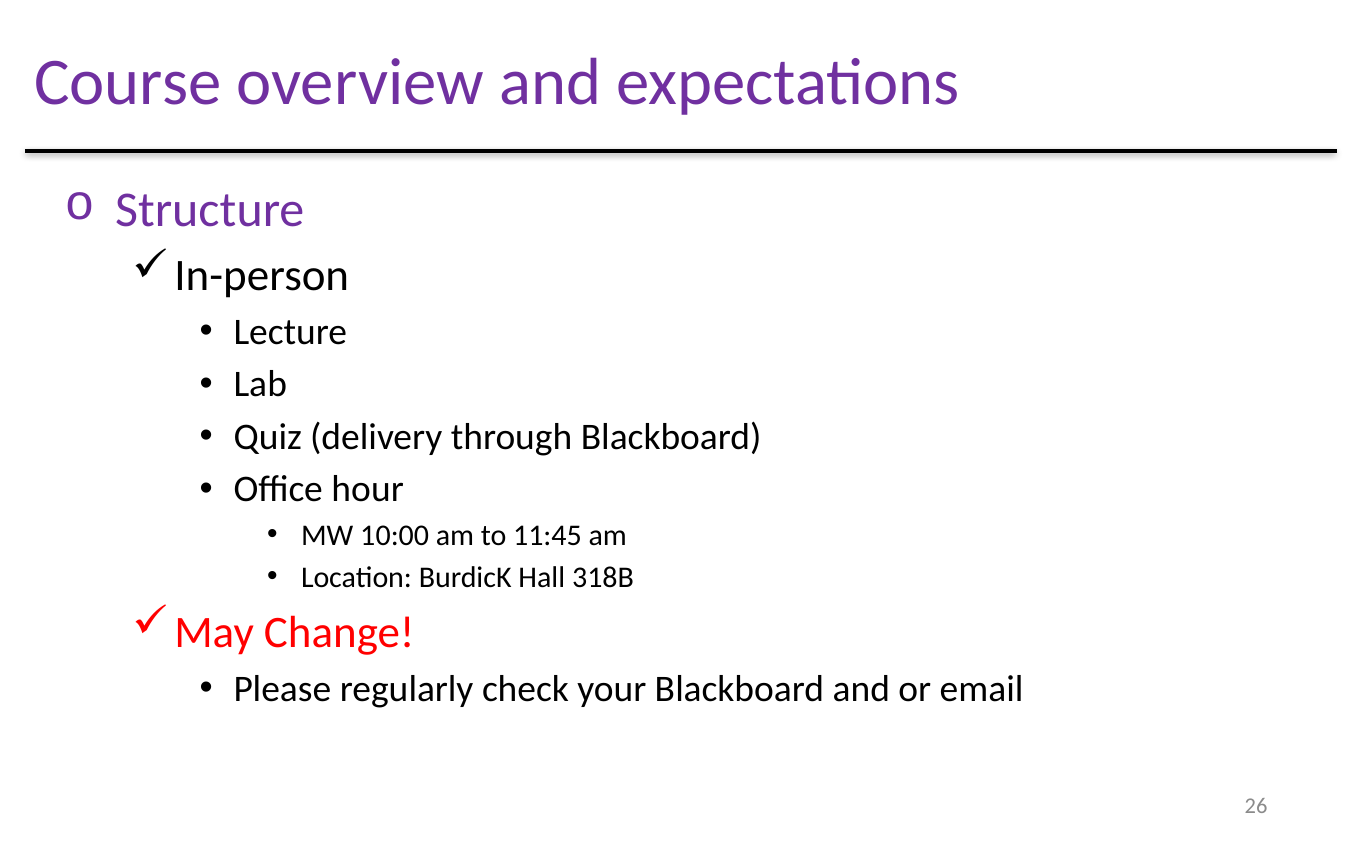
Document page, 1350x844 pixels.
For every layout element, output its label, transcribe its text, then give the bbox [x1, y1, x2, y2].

list Structure In-person Lecture Lab Quiz (delivery through Blackboard) Office hour MW 10:00 am to 11:45 am Location: BurdicK Hall 318B May Change! Please regularly check your Blackboard and or email [49, 168, 1310, 807]
slide_number 26 [967, 782, 1283, 827]
text_box Course overview and expectations [19, 7, 1345, 148]
